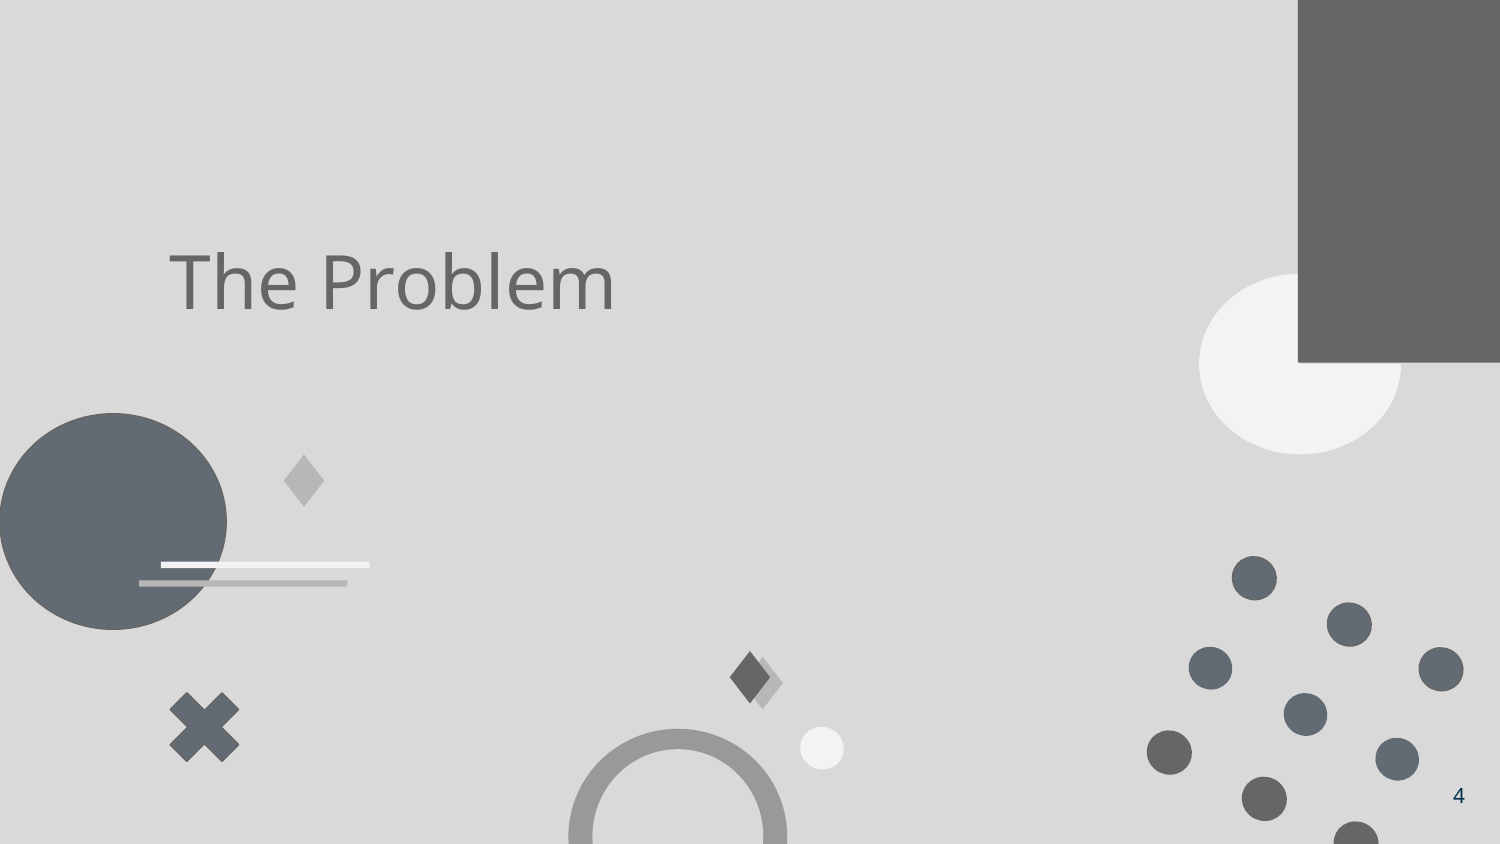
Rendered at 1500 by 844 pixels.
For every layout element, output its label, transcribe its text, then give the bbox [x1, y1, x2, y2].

slide_number ‹#› [1389, 764, 1480, 830]
title The Problem [154, 172, 1180, 388]
